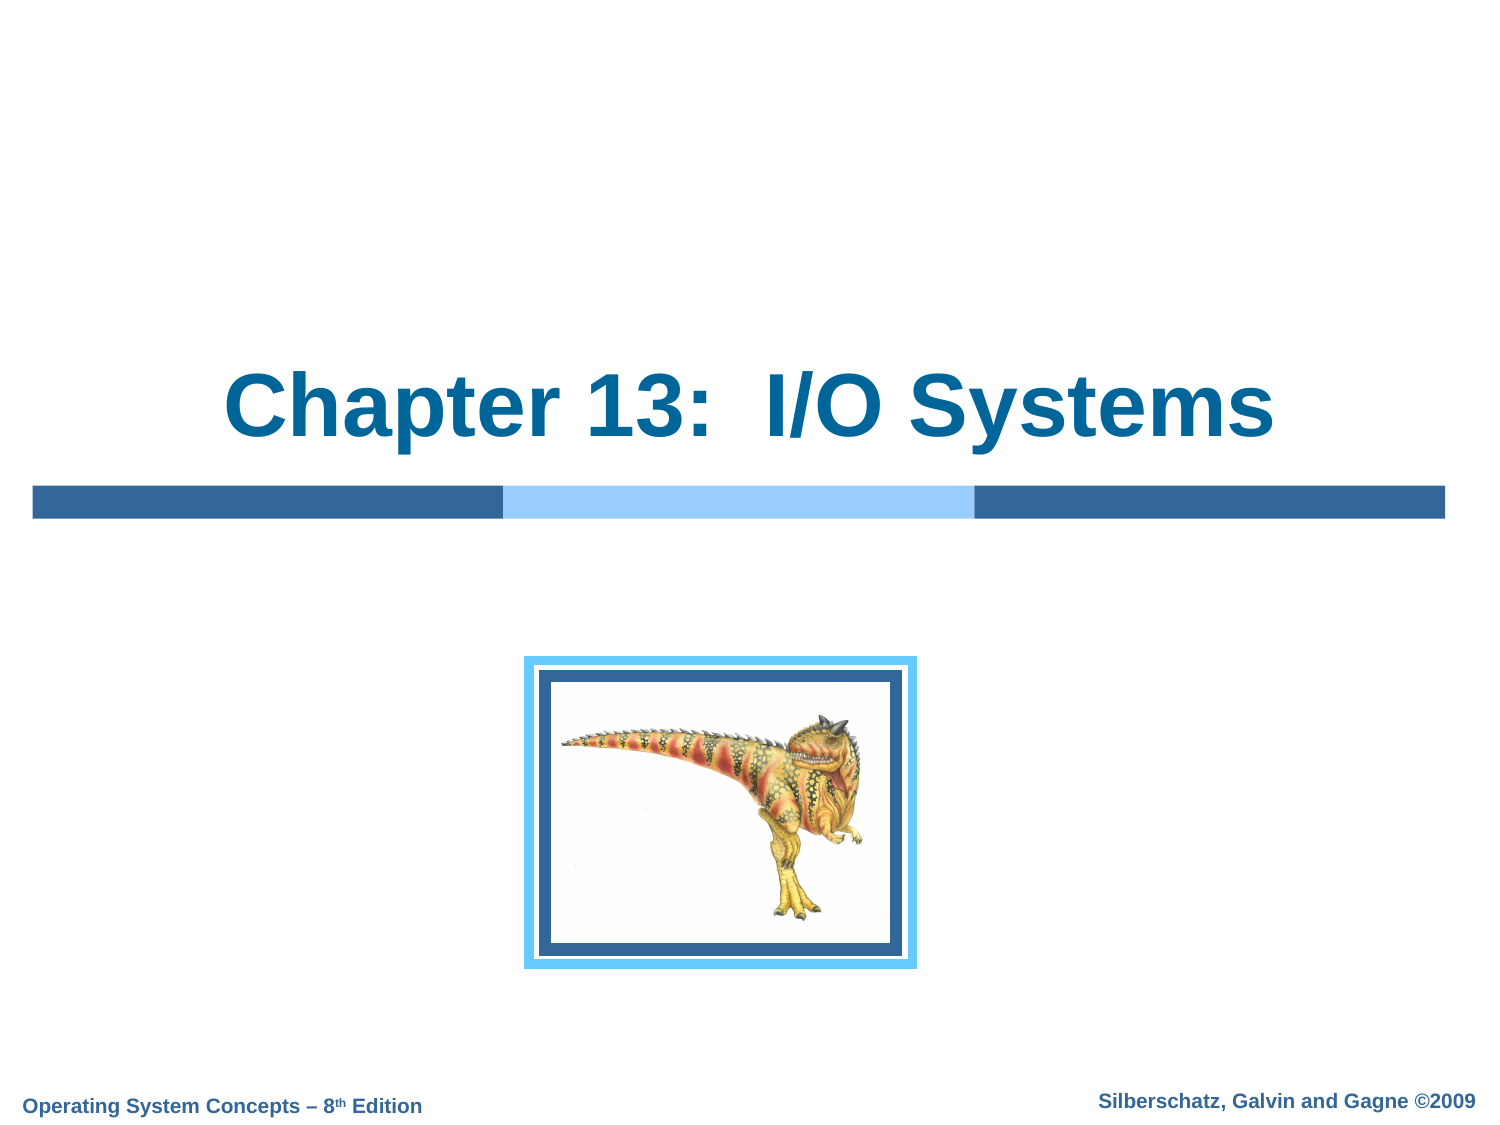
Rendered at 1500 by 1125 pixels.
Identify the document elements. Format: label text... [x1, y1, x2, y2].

title Chapter 13: I/O Systems [112, 112, 1388, 462]
picture [551, 682, 890, 943]
